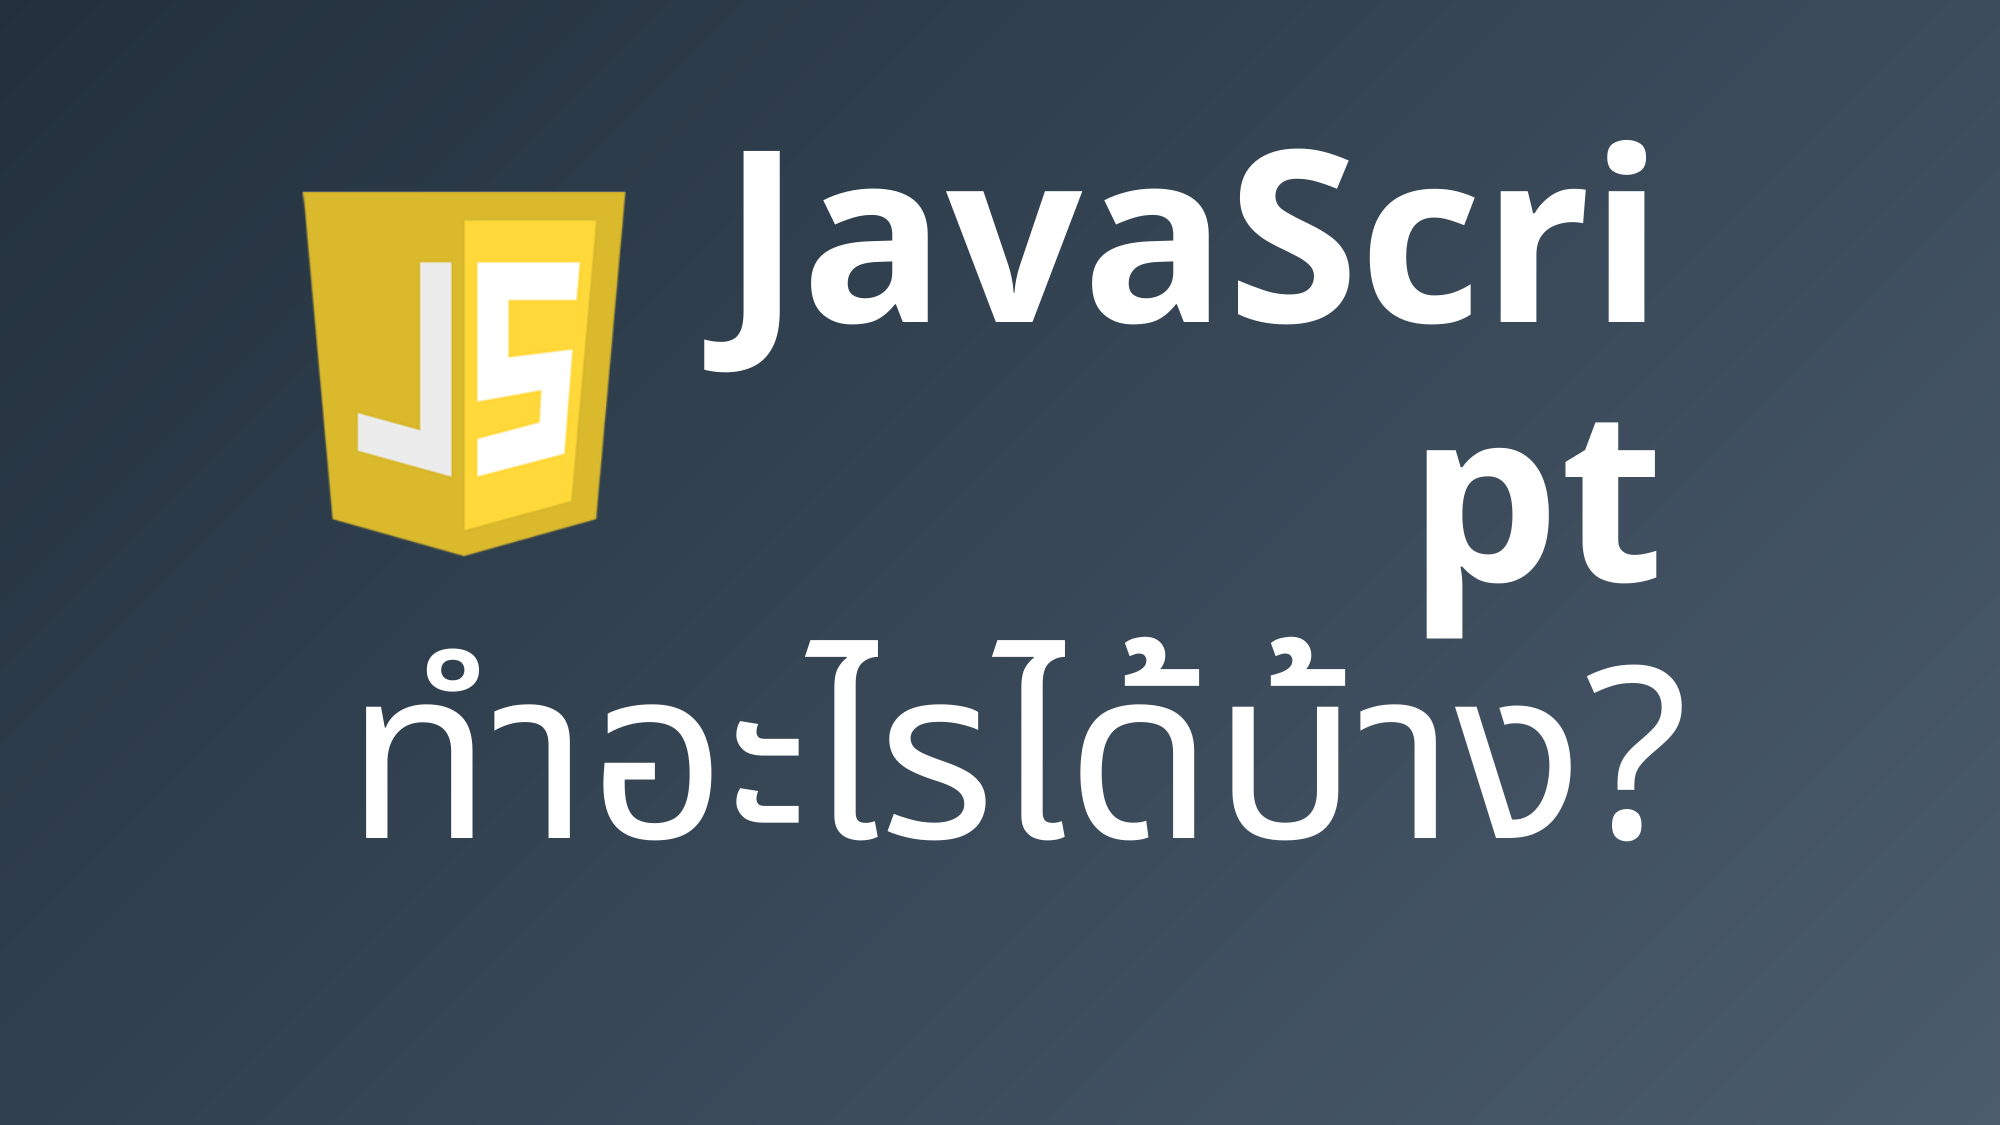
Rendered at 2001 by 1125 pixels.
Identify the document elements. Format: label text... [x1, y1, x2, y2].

text_box ทำอะไรได้บ้าง? [154, 549, 1880, 974]
text_box JavaScript [630, 162, 1680, 549]
picture [279, 171, 647, 578]
